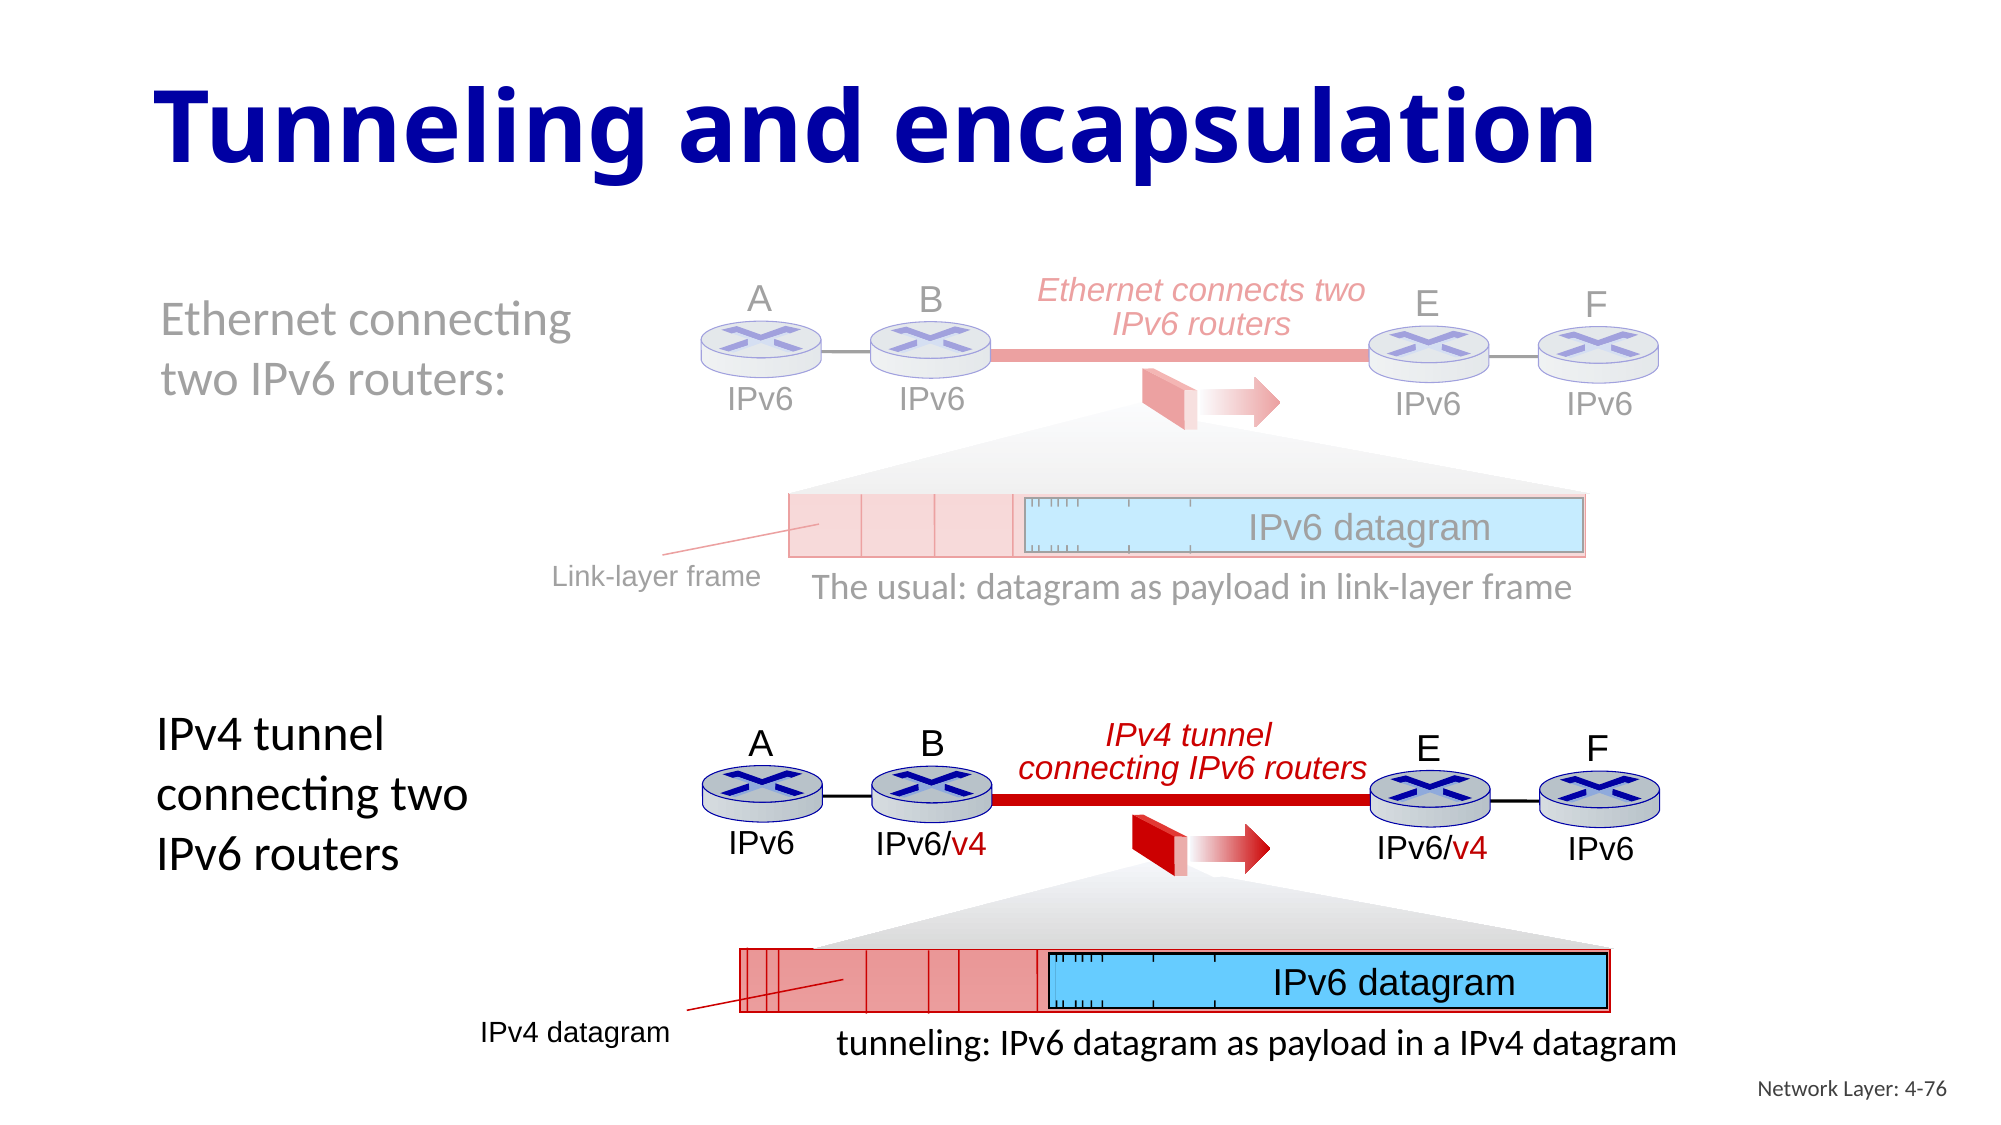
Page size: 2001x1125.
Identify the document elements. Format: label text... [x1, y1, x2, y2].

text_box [1370, 716, 1660, 875]
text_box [464, 979, 844, 1057]
text_box tunneling: IPv6 datagram as payload in a IPv4 datagram [821, 1010, 1694, 1070]
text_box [532, 524, 819, 601]
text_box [701, 266, 1659, 430]
text_box IPv4 tunnel connecting two IPv6 routers [141, 692, 562, 888]
slide_number Network Layer: 4-76 [1512, 1056, 1963, 1117]
title Tunneling and encapsulation [137, 56, 1863, 204]
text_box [739, 856, 1615, 1014]
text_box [860, 814, 1504, 875]
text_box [702, 711, 992, 870]
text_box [788, 401, 1591, 558]
text_box [134, 221, 1786, 619]
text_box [992, 711, 1384, 806]
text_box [1142, 368, 1280, 430]
